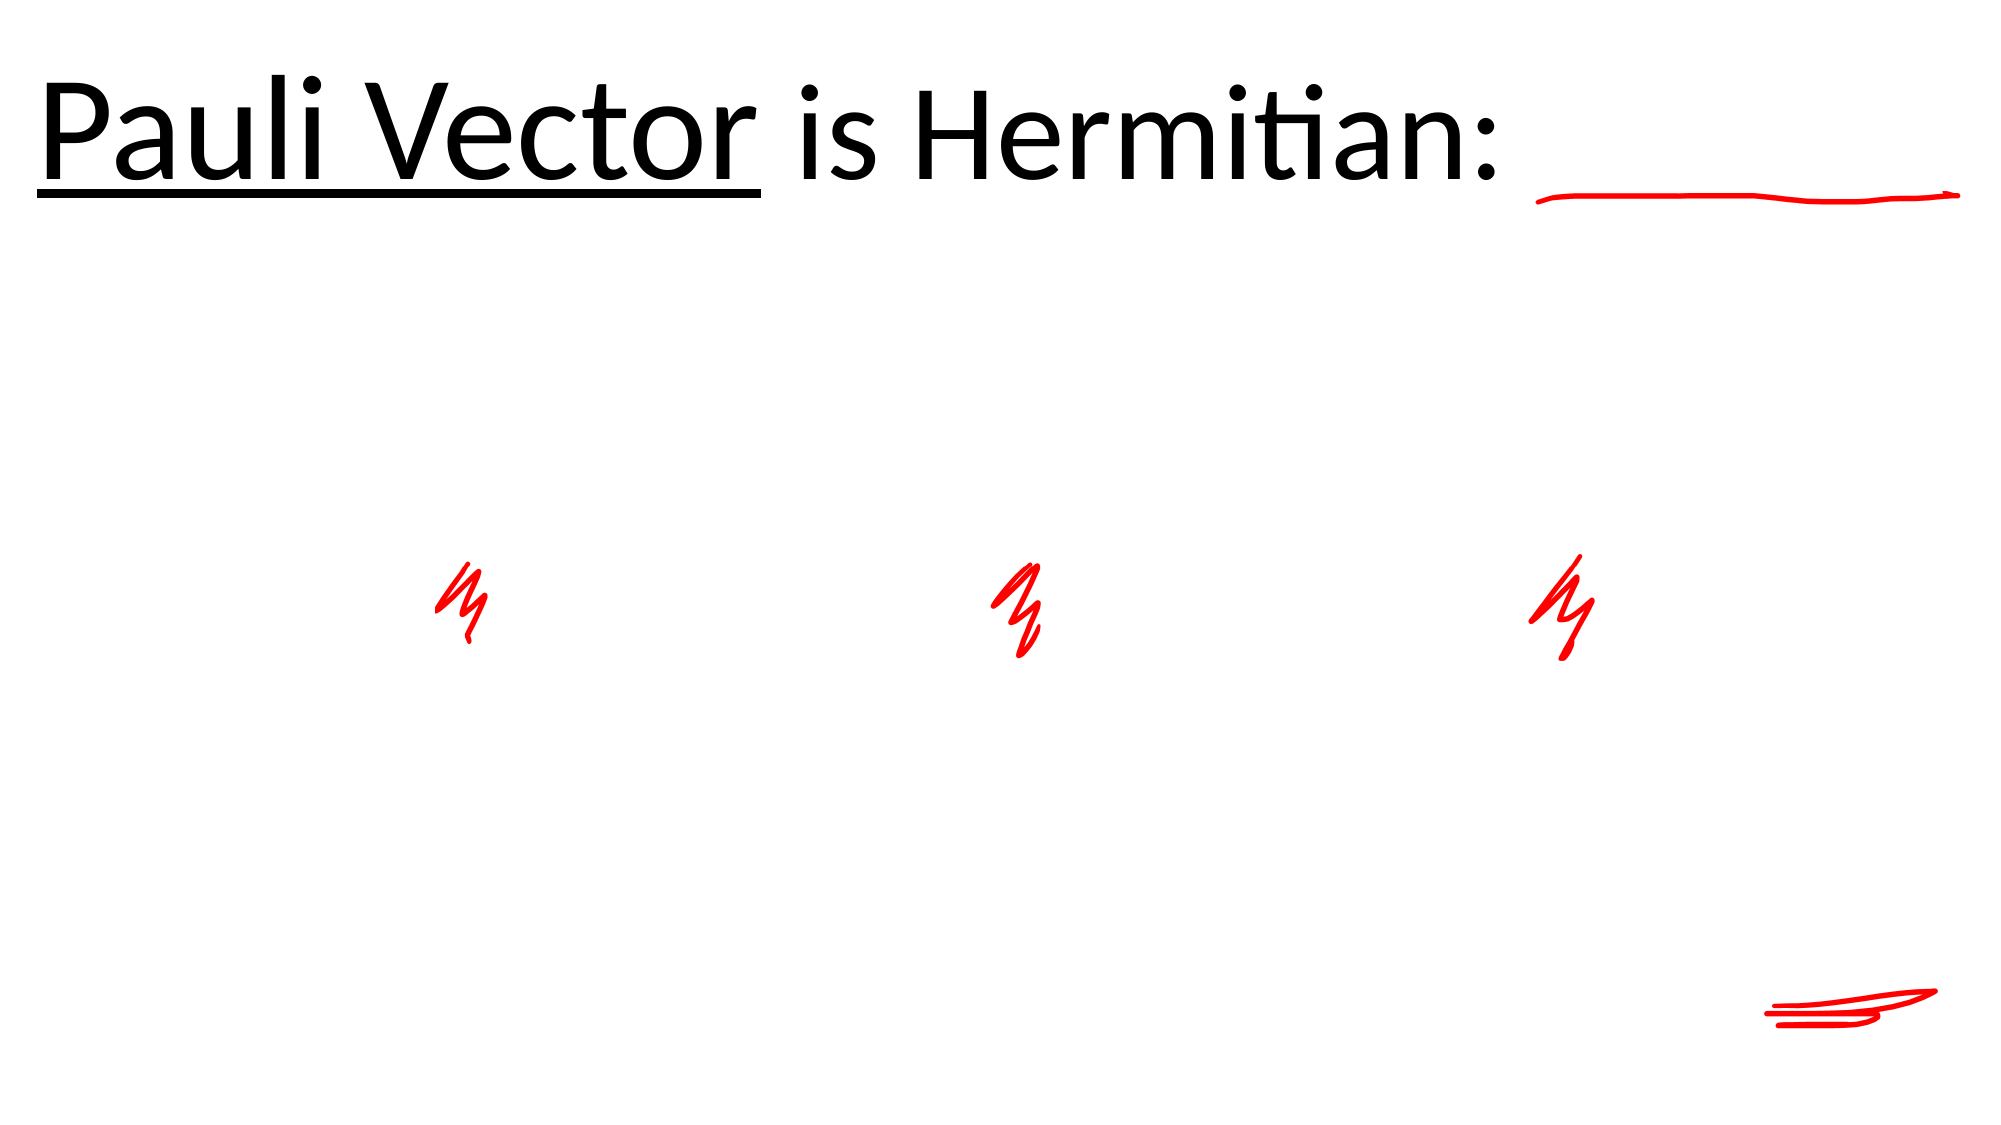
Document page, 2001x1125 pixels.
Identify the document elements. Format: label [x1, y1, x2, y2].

picture [435, 191, 1969, 1037]
